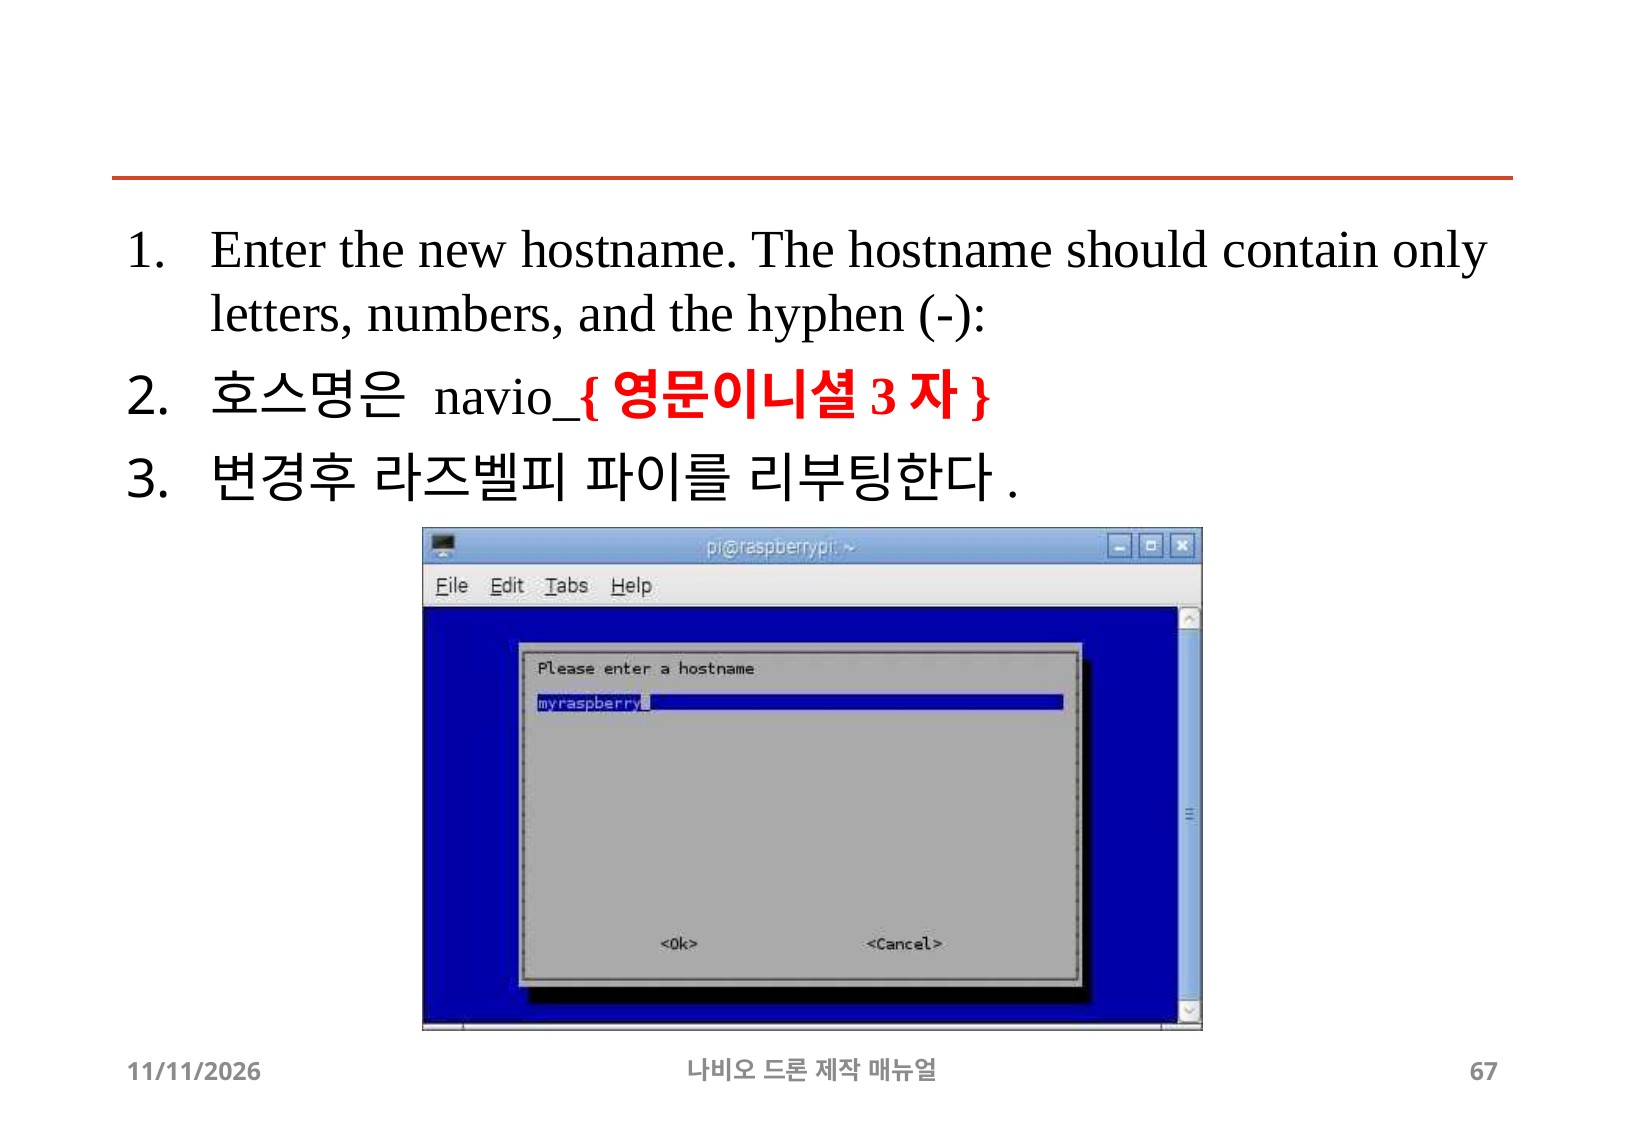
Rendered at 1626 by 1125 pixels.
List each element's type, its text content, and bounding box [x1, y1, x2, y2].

slide_number 67 [1433, 1042, 1514, 1103]
list Enter the new hostname. The hostname should contain only letters, numbers, and the hyphen (-): 호스명은 navio_{영문이니셜3자} 변경후 라즈벨피 파이를 리부팅한다. [111, 205, 1514, 517]
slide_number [111, 1042, 303, 1103]
footer 나비오 드론 제작 매뉴얼 [538, 1042, 1087, 1103]
picture [422, 527, 1203, 1031]
